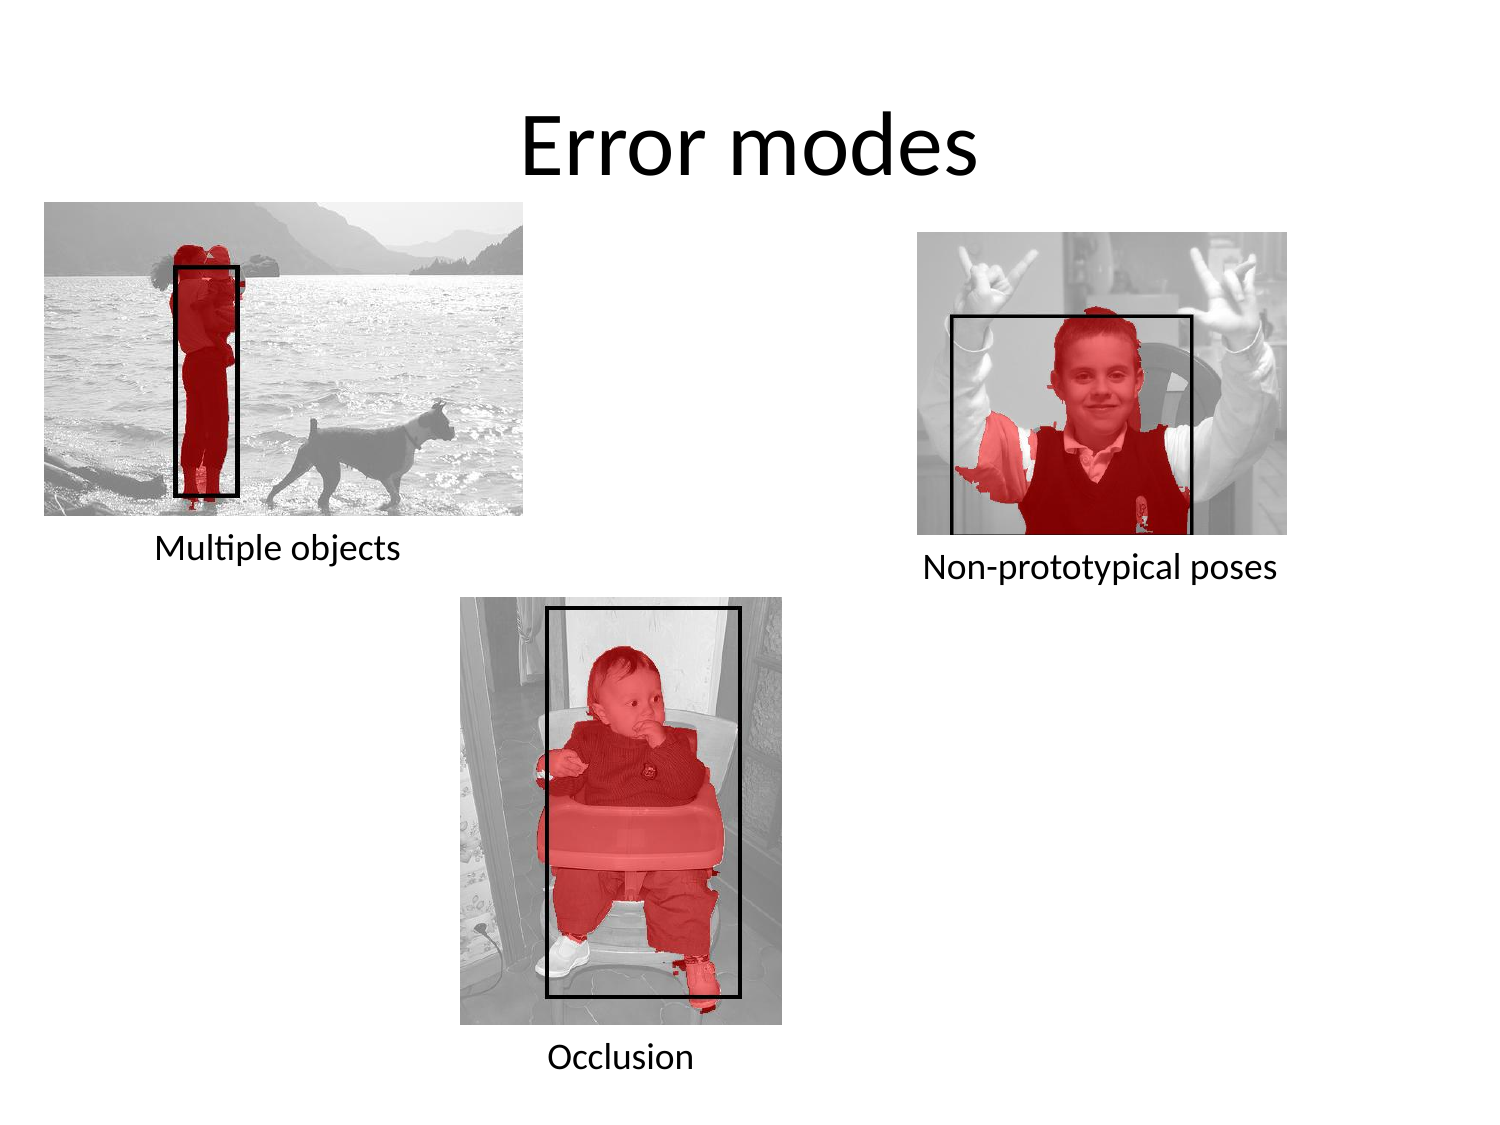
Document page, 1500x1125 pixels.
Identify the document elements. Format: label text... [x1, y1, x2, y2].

title Error modes [75, 45, 1425, 233]
picture [460, 596, 782, 1026]
text_box Non-prototypical poses [823, 534, 1378, 595]
picture [917, 232, 1287, 535]
text_box Multiple objects [0, 515, 556, 576]
picture [44, 201, 523, 516]
text_box Occlusion [460, 1033, 782, 1085]
